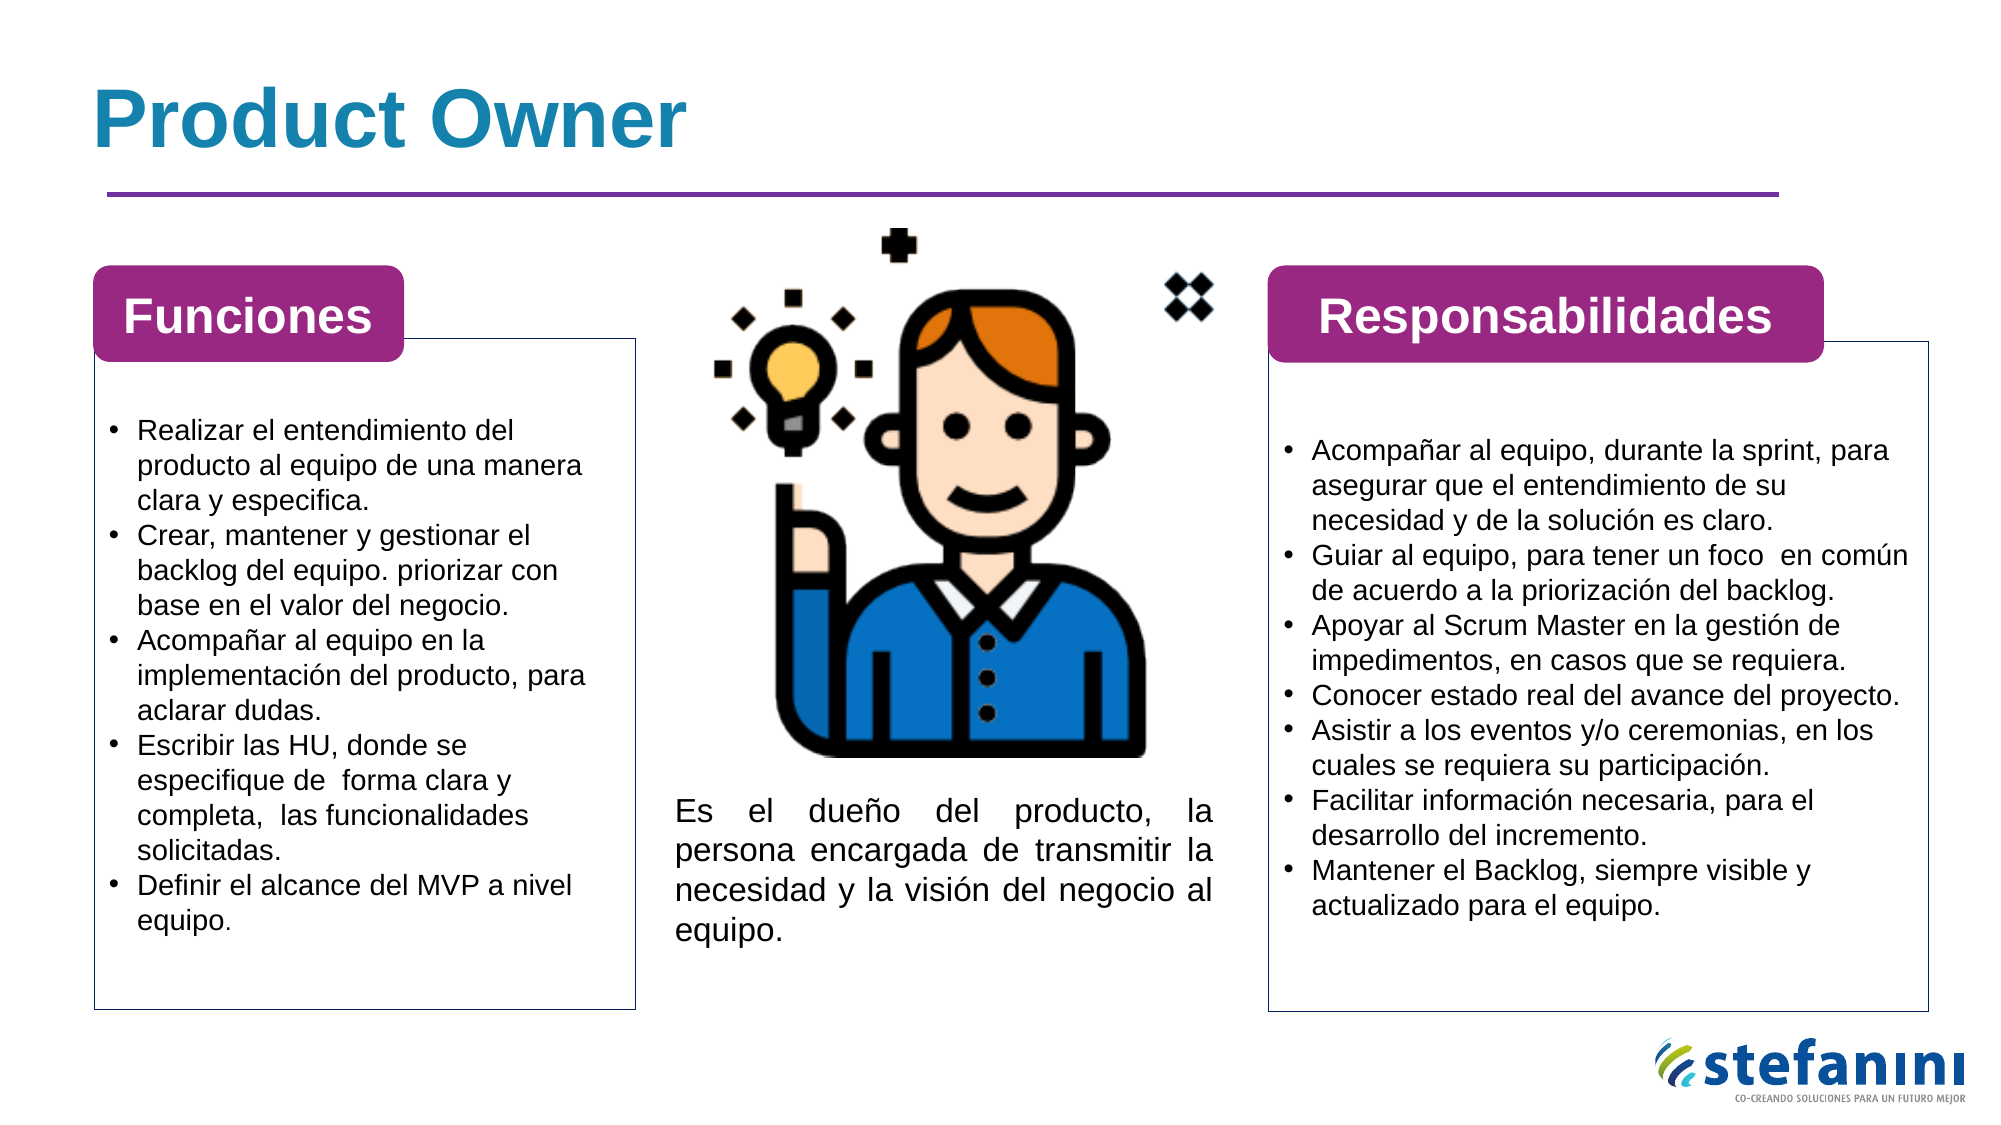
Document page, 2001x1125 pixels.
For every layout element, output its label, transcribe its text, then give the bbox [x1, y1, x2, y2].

text_box Es el dueño del producto, la persona encargada de transmitir la necesidad y la visión del negocio al equipo. [660, 781, 1229, 956]
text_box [94, 266, 636, 1010]
picture [700, 228, 1229, 758]
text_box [1268, 266, 1930, 1012]
title Product Owner [53, 11, 1779, 229]
